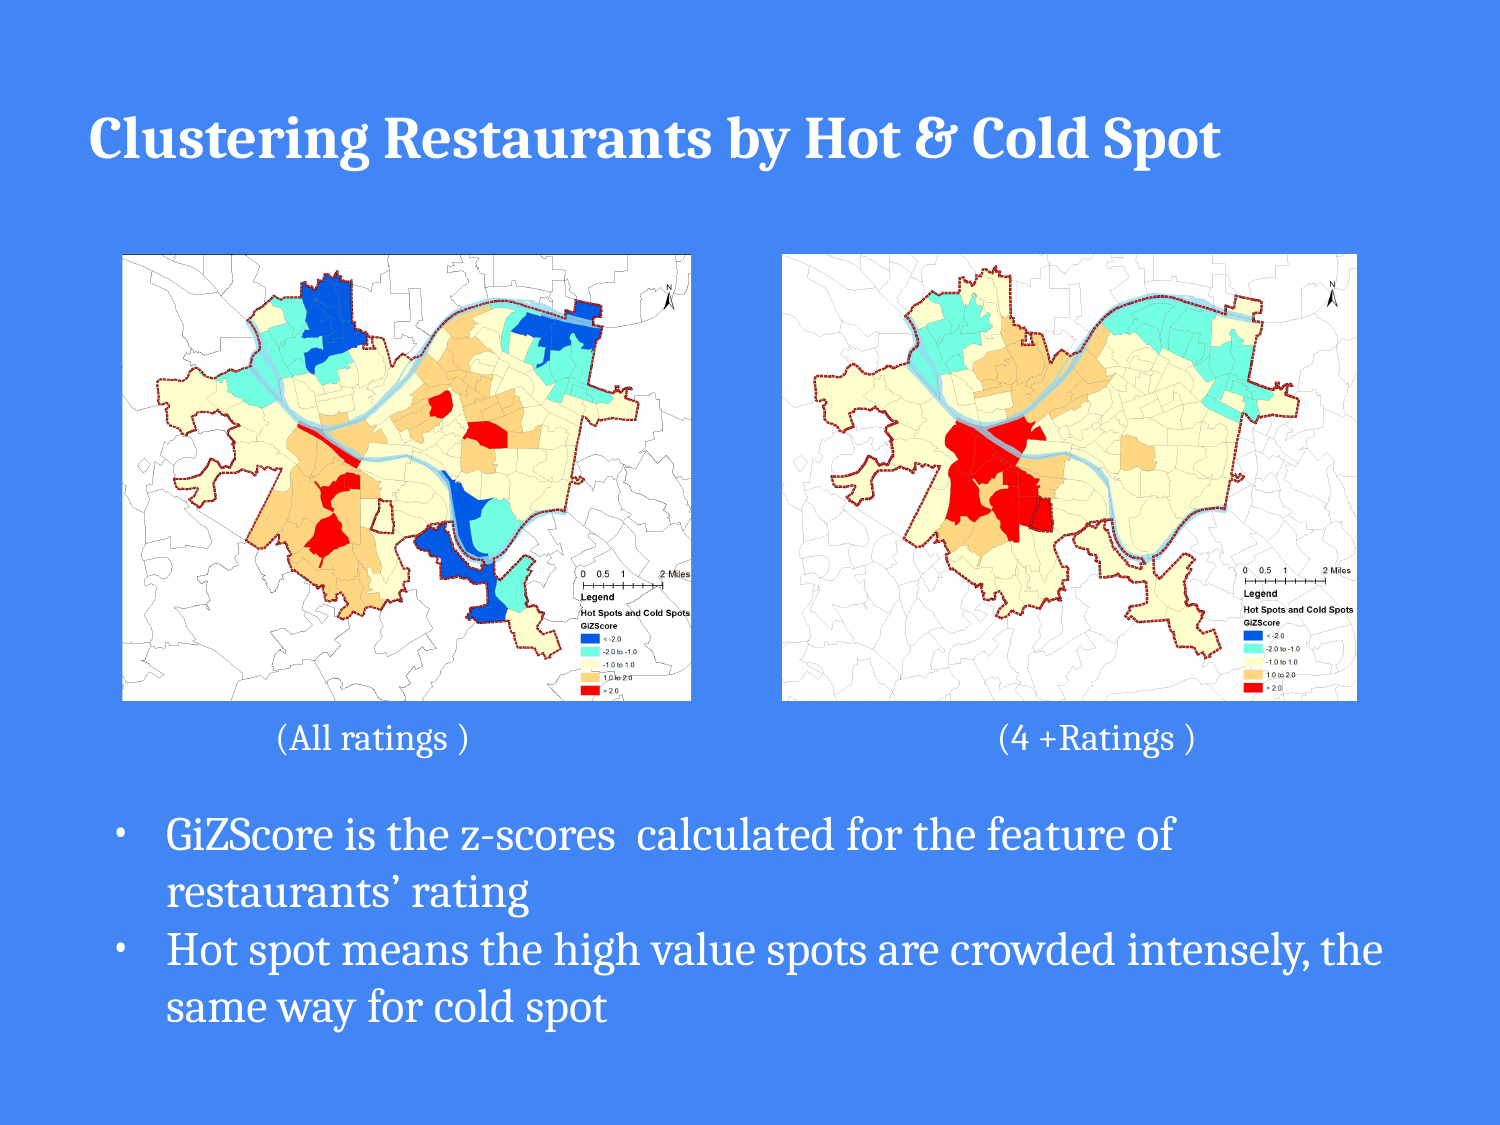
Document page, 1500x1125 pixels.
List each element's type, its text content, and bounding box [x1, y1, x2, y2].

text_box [121, 254, 1358, 701]
text_box (All ratings ) (4 +Ratings ) GiZScore is the z-scores calculated for the feature of restaurants’ rating Hot spot means the high value spots are crowded intensely, the same way for cold spot [94, 745, 1406, 1000]
title Clustering Restaurants by Hot & Cold Spot [74, 17, 1426, 252]
